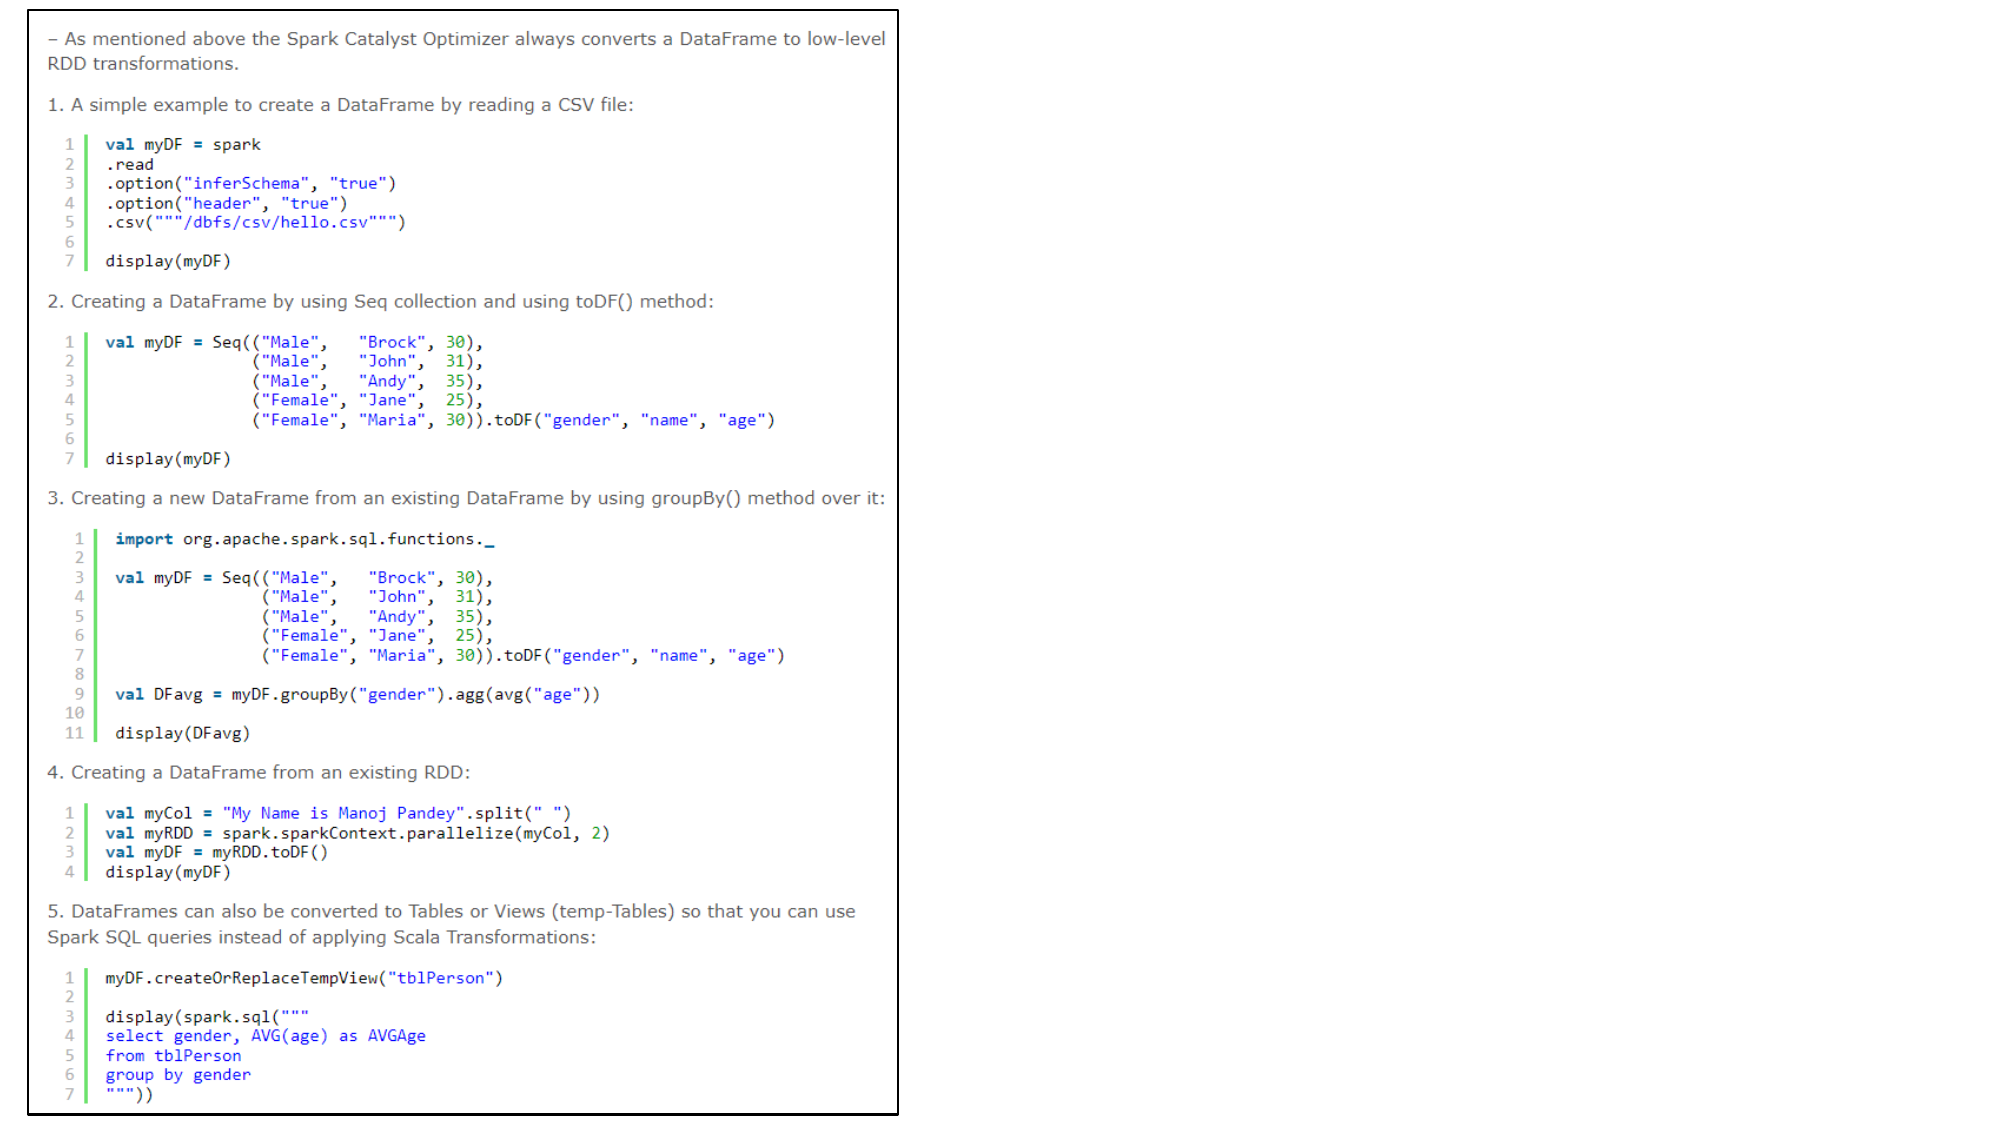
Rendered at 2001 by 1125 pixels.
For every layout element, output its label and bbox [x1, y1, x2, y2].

picture [29, 11, 897, 1113]
